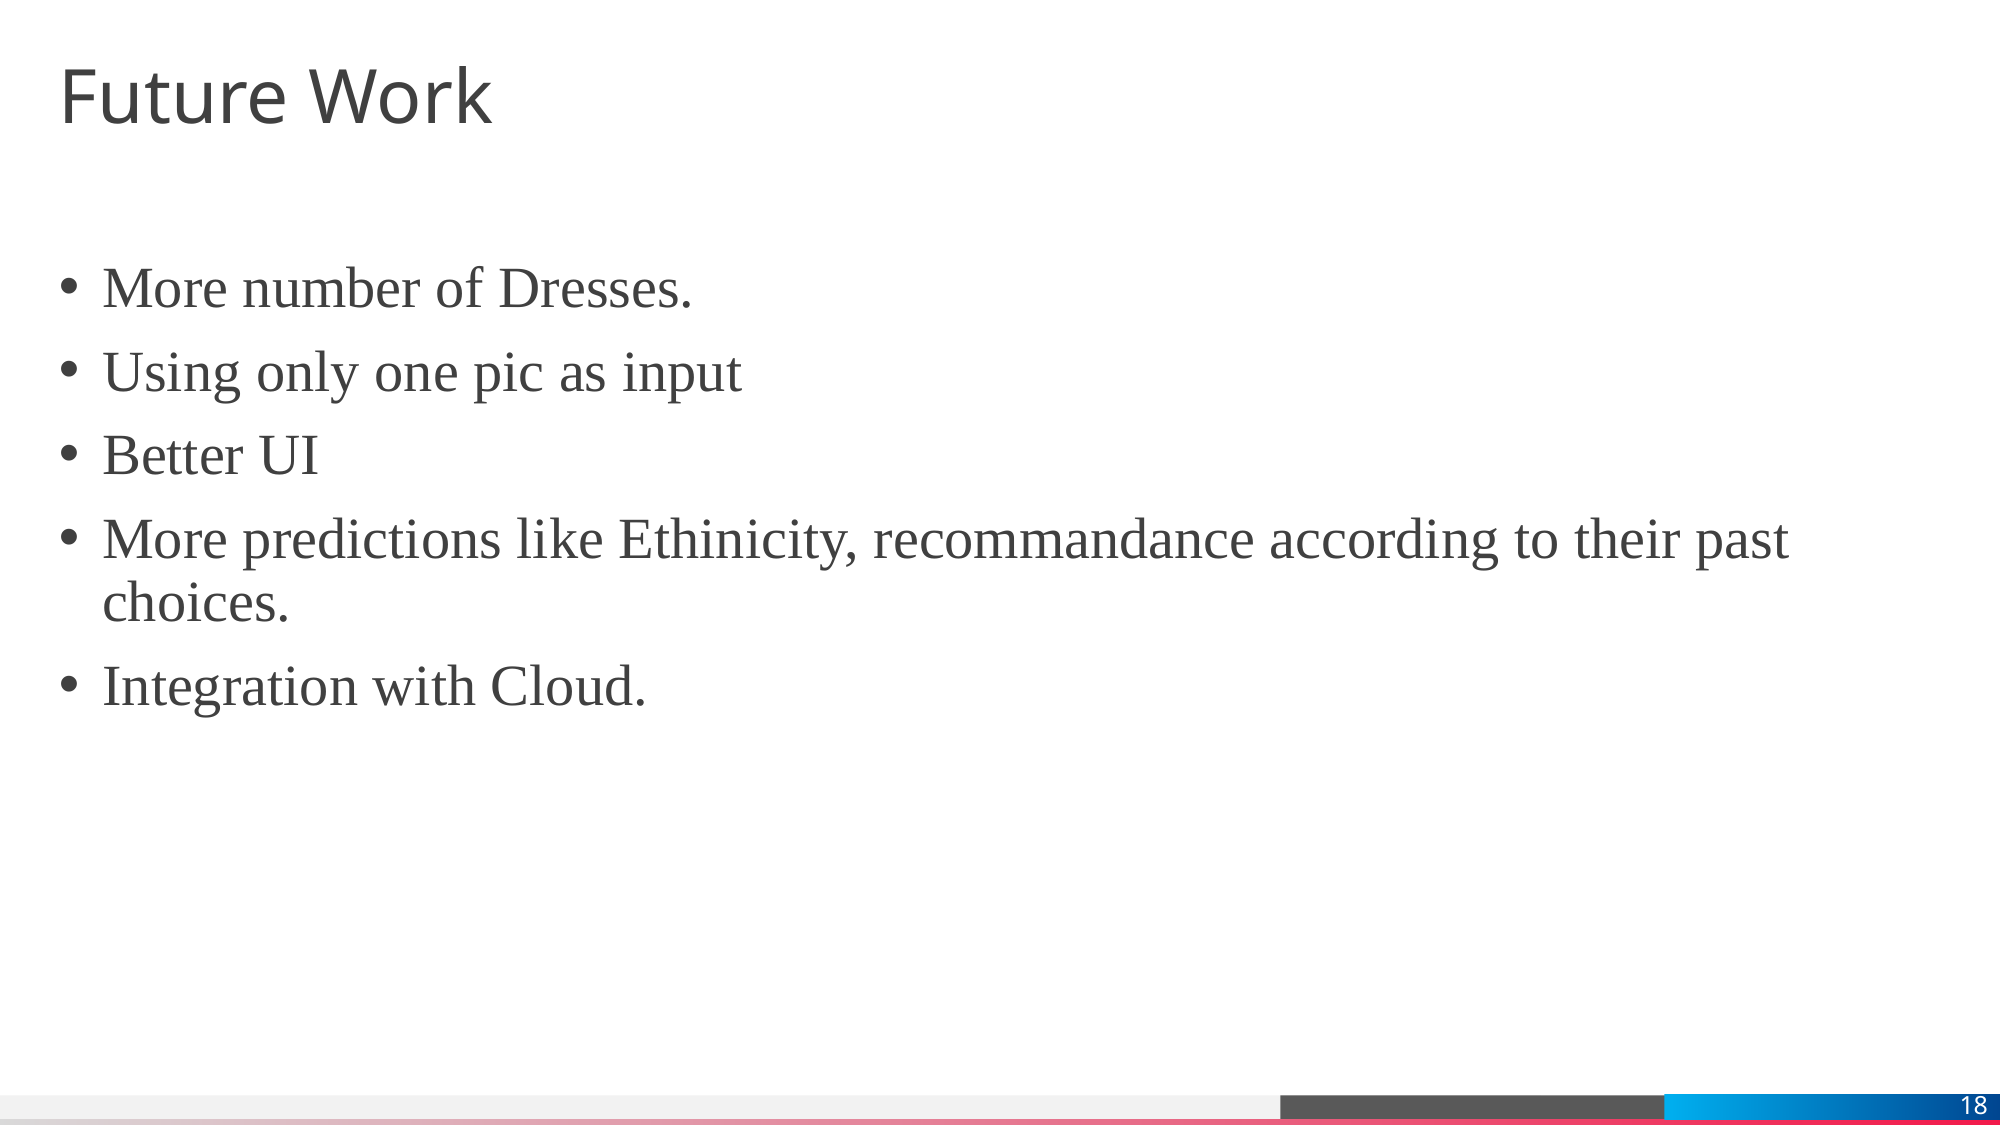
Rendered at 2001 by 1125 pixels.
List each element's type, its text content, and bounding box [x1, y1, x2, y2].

title Future Work [59, 59, 1942, 154]
slide_number 18 [1664, 1094, 2000, 1120]
list More number of Dresses. Using only one pic as input Better UI More predictions like Ethinicity, recommandance according to their past choices. Integration with Cloud. [59, 256, 1941, 789]
